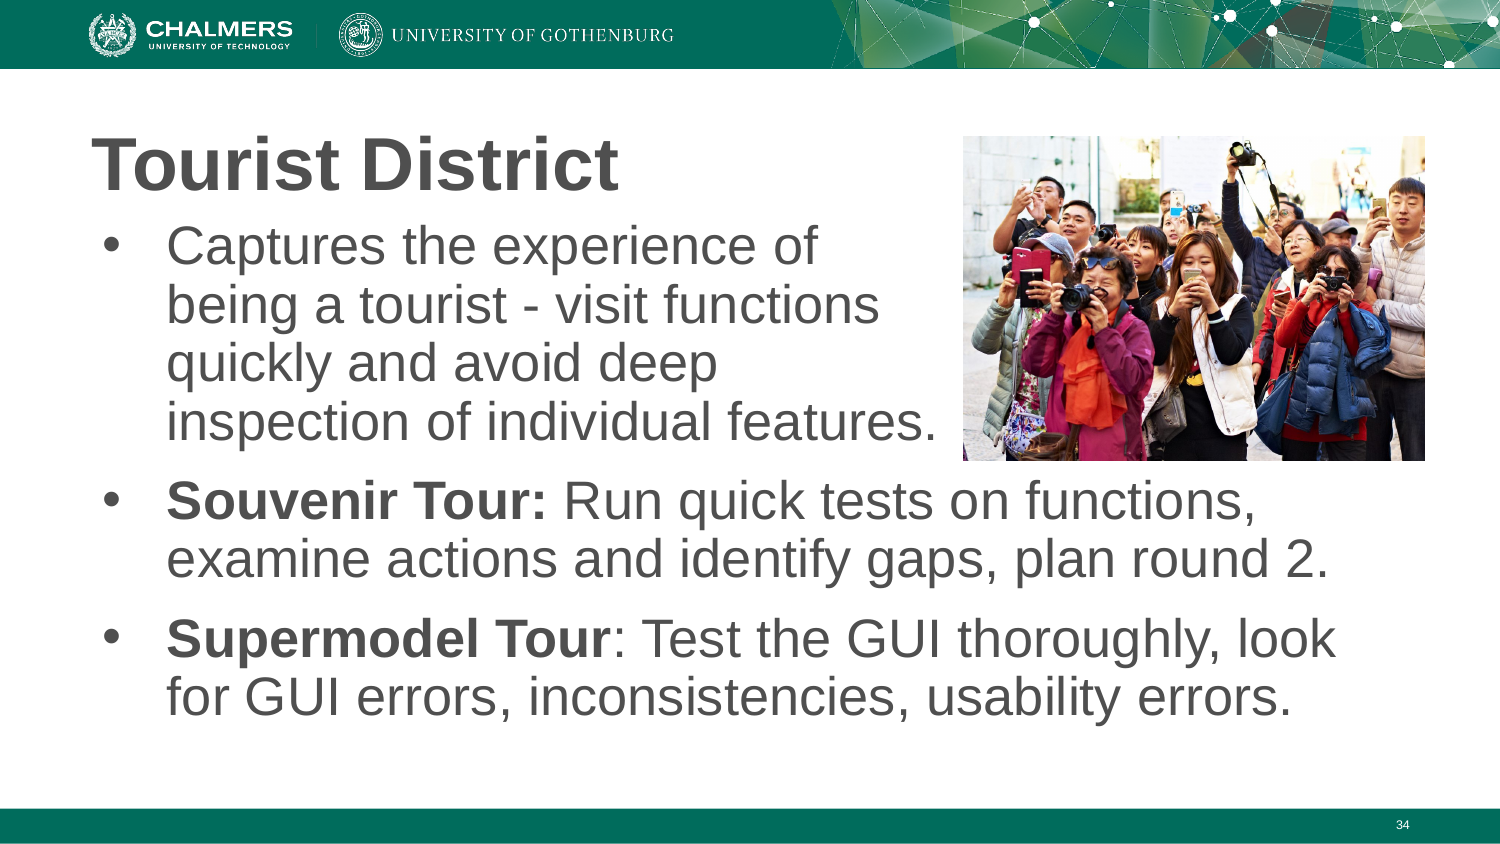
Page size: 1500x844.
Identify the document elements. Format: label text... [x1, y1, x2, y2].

picture [962, 136, 1426, 461]
list Captures the experience of being a tourist - visit functions quickly and avoid deep inspection of individual features. Souvenir Tour: Run quick tests on functions, examine actions and identify gaps, plan round 2. Supermodel Tour: Test the GUI thoroughly, look for GUI errors, inconsistencies, usability errors. [76, 210, 1425, 782]
title Tourist District [76, 100, 1425, 210]
picture [64, 0, 696, 85]
picture [759, 0, 1500, 68]
slide_number ‹#› [1074, 809, 1425, 844]
